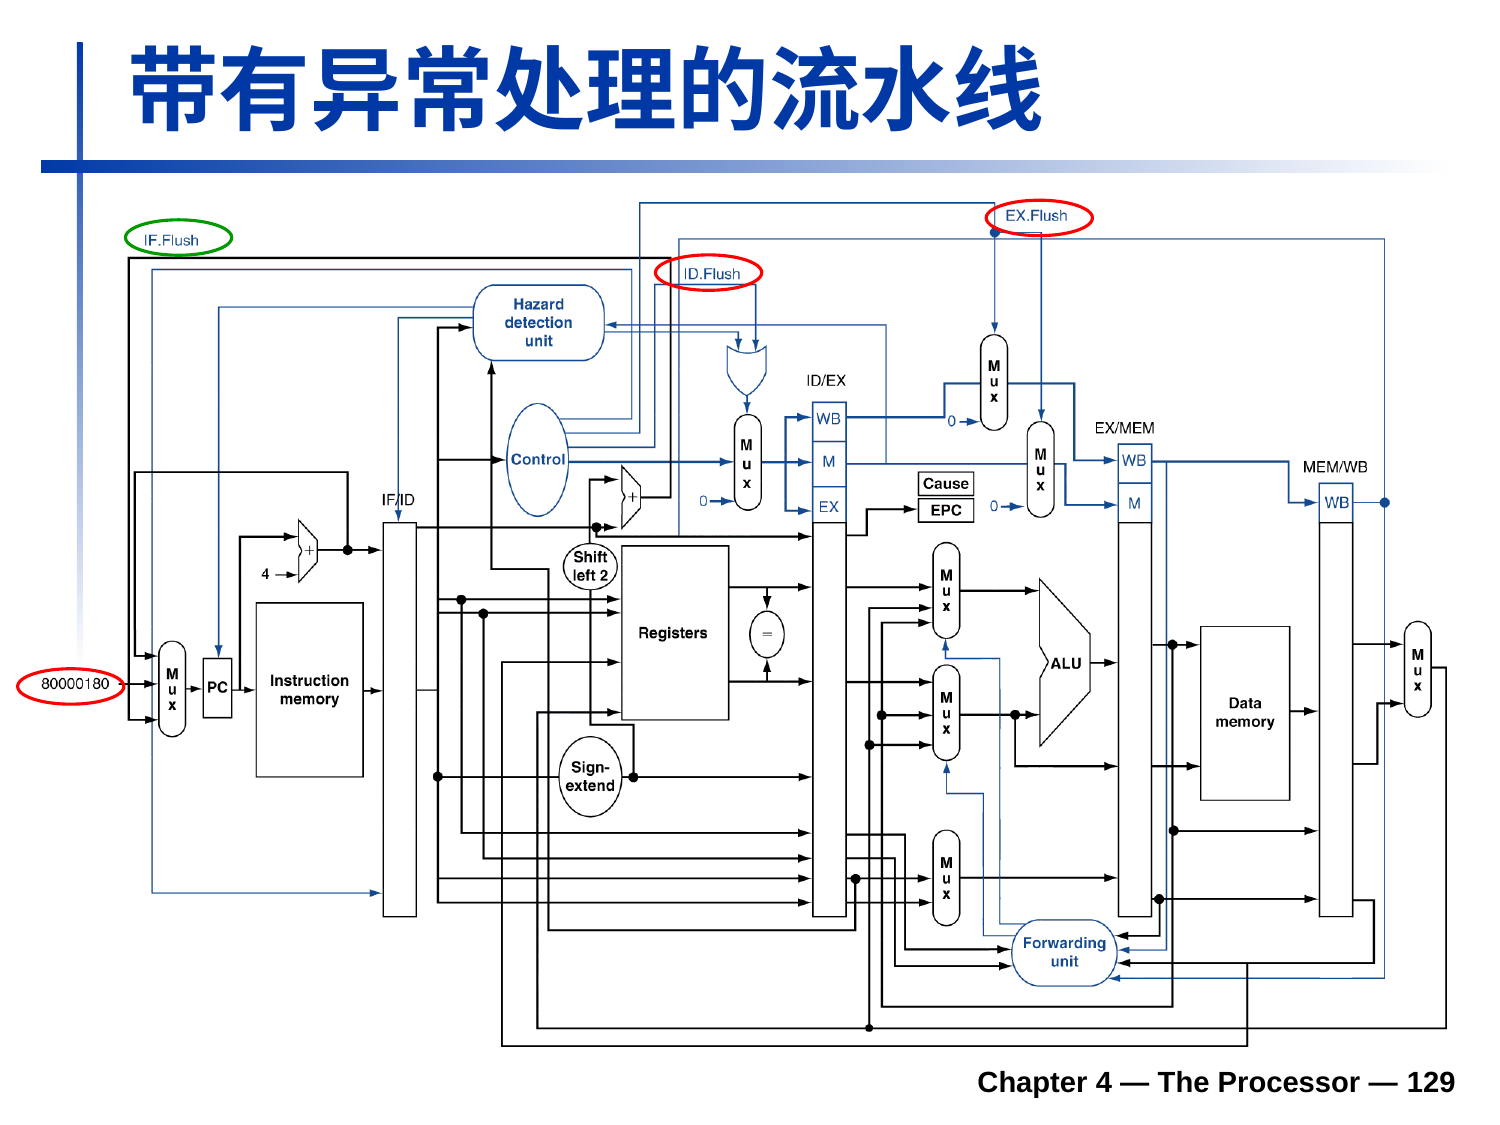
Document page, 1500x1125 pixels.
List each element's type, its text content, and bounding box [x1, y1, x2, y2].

picture [40, 202, 1447, 1048]
text_box [17, 673, 35, 700]
footer Chapter 4 — The Processor — 129 [277, 1046, 1471, 1106]
title 带有异常处理的流水线 [112, 23, 1468, 149]
